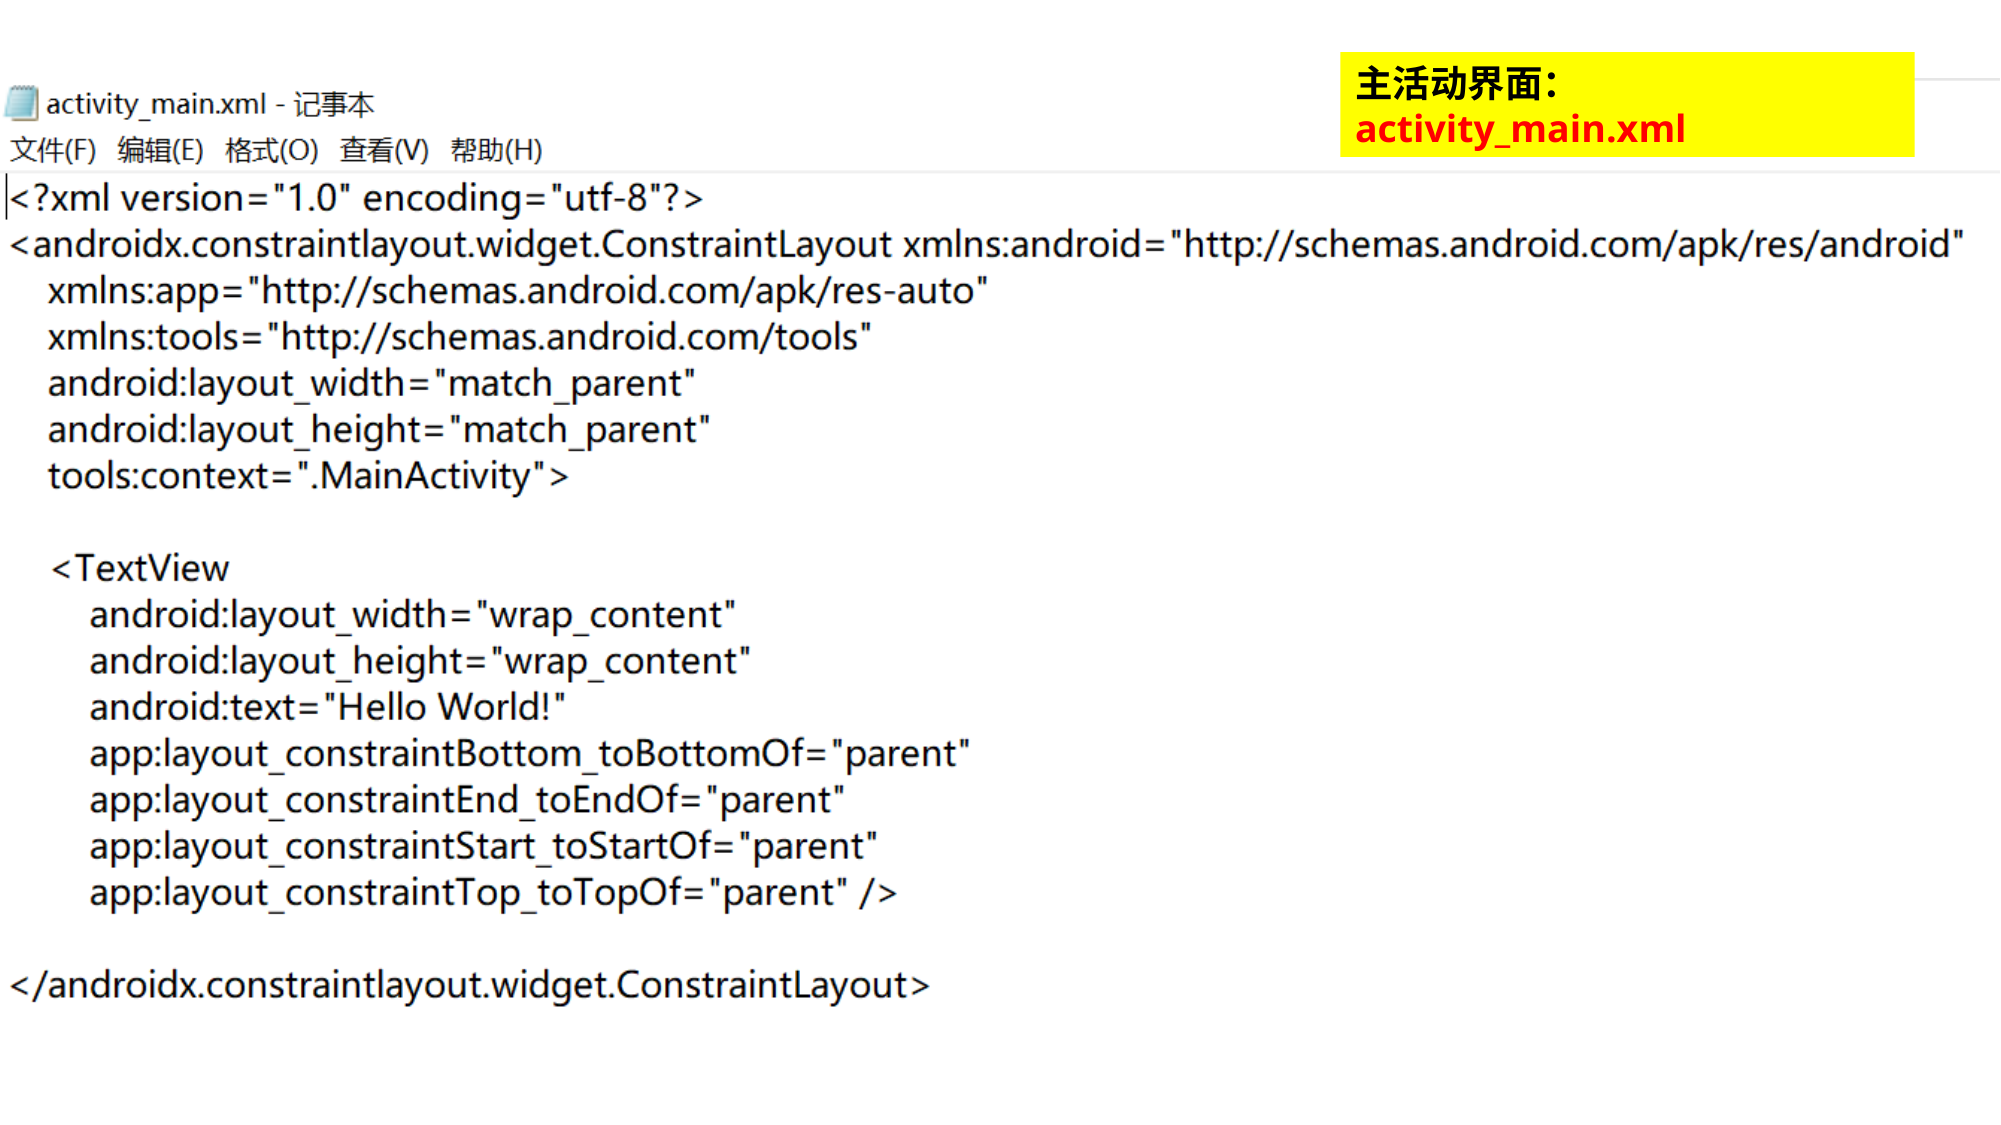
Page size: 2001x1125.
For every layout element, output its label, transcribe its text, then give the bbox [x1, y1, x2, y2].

picture [0, 78, 2000, 1047]
text_box 主活动界面：activity_main.xml [1340, 52, 1915, 78]
